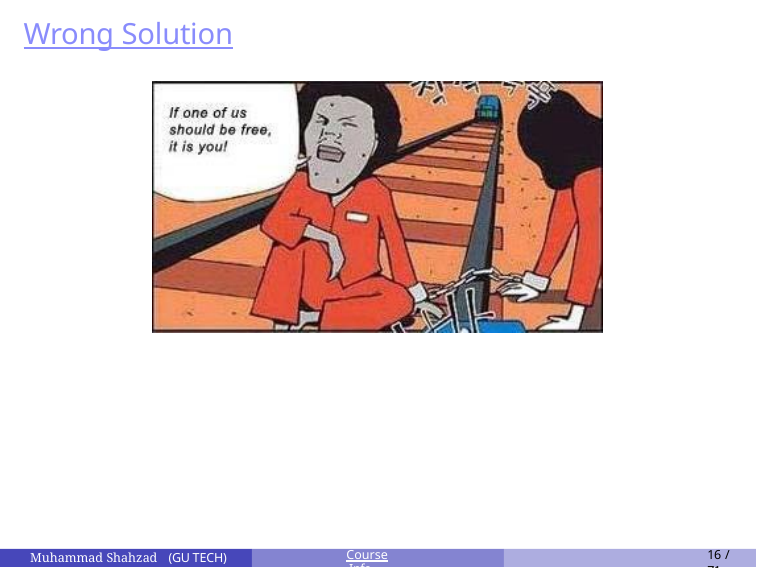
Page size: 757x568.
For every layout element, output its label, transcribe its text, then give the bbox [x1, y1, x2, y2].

text_box Wrong Solution [21, 12, 735, 51]
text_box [0, 548, 757, 568]
picture [152, 80, 604, 333]
